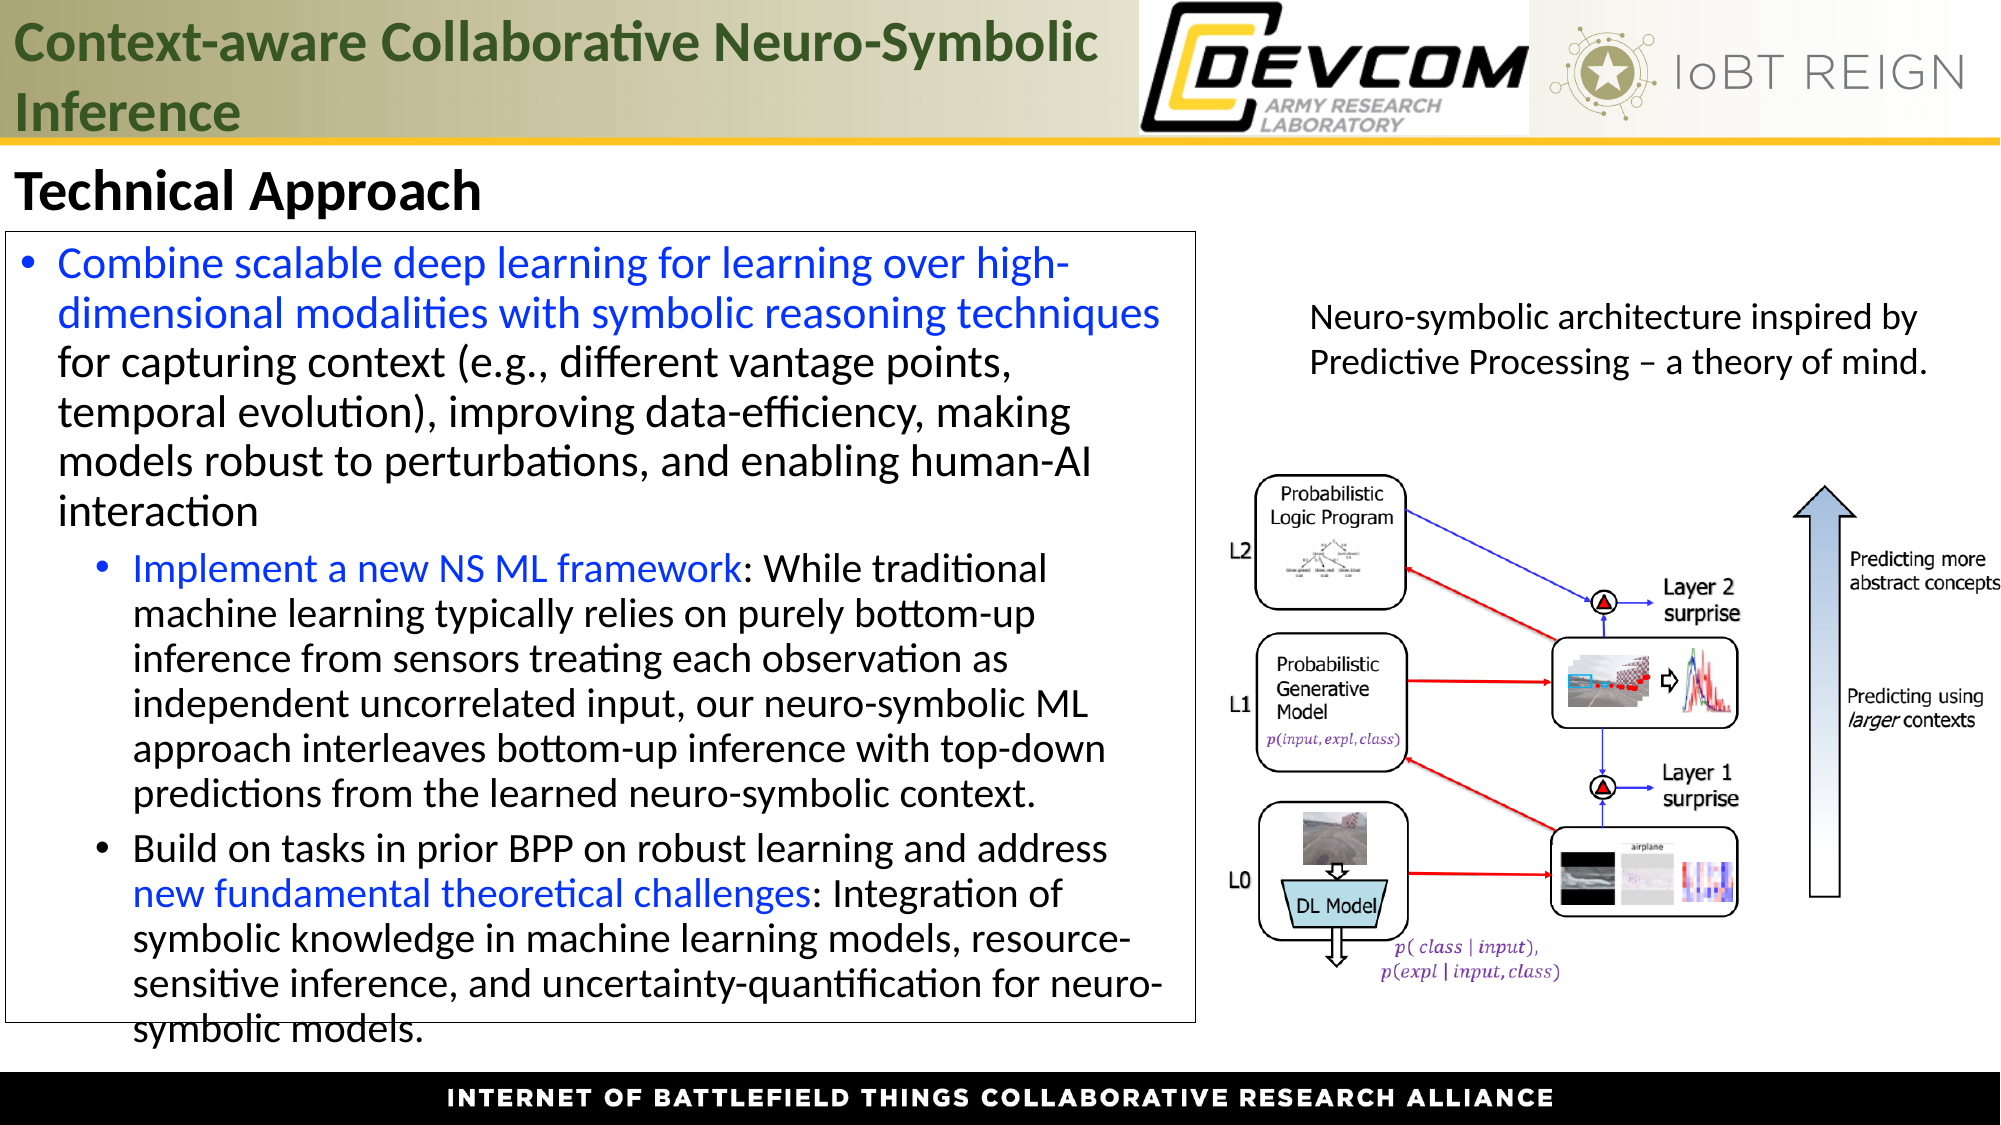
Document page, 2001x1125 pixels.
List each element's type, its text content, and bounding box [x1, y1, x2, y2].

list Combine scalable deep learning for learning over high-dimensional modalities with symbolic reasoning techniques for capturing context (e.g., different vantage points, temporal evolution), improving data-efficiency, making models robust to perturbations, and enabling human-AI interaction Implement a new NS ML framework: While traditional machine learning typically relies on purely bottom-up inference from sensors treating each observation as independent uncorrelated input, our neuro-symbolic ML approach interleaves bottom-up inference with top-down predictions from the learned neuro-symbolic context. Build on tasks in prior BPP on robust learning and address new fundamental theoretical challenges: Integration of symbolic knowledge in machine learning models, resource-sensitive inference, and uncertainty-quantification for neuro-symbolic models. [5, 231, 1196, 1023]
text_box Context-aware Collaborative Neuro-Symbolic Inference [0, 0, 1173, 151]
picture [0, 1072, 2000, 1125]
title Technical Approach [0, 152, 1674, 370]
picture [1214, 474, 2000, 990]
text_box Neuro-symbolic architecture inspired by Predictive Processing – a theory of mind. [1294, 284, 1977, 390]
picture [1173, 0, 2000, 146]
